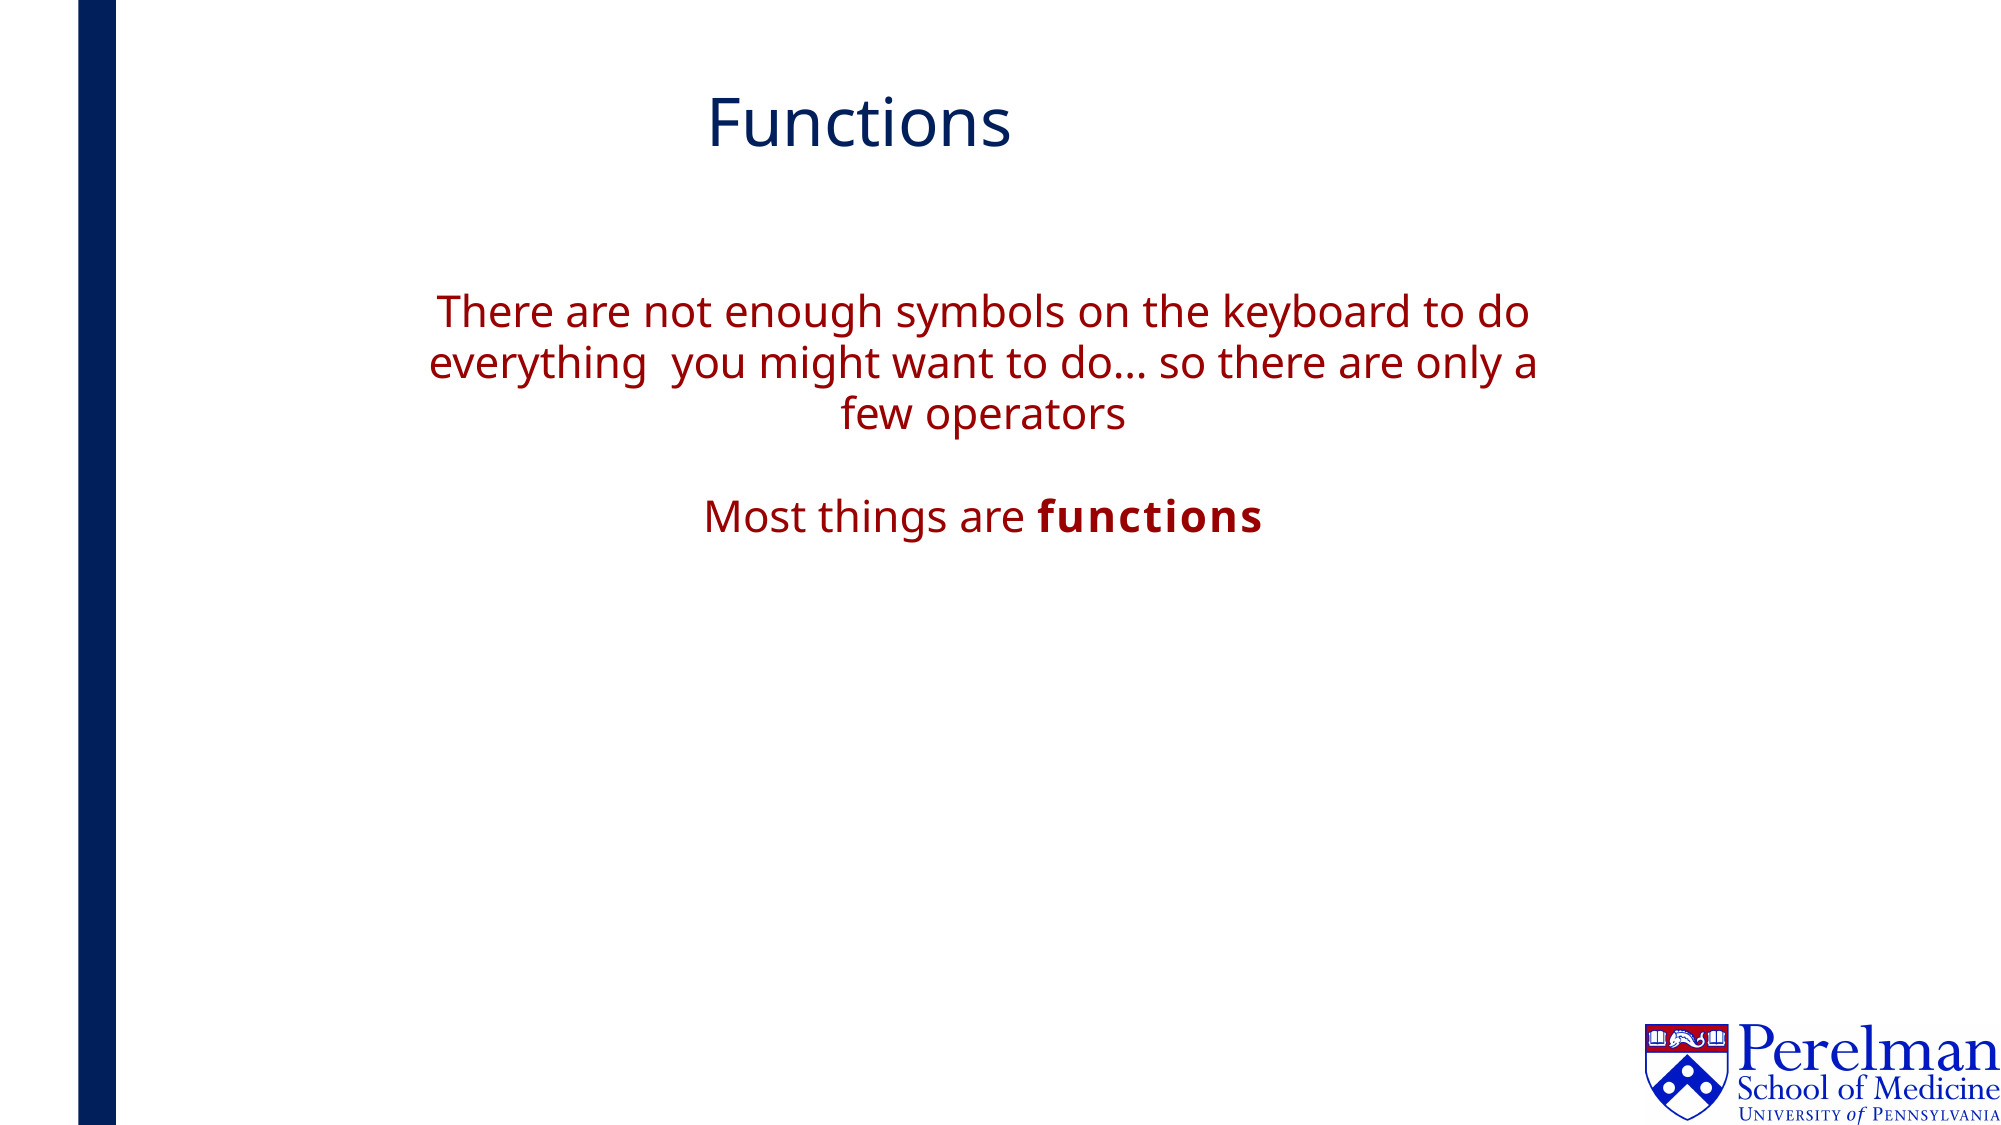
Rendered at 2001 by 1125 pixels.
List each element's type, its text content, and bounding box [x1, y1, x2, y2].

text_box There are not enough symbols on the keyboard to do everything you might want to do... so there are only a few operators Most things are functions [403, 284, 1564, 542]
picture [1645, 1024, 2000, 1125]
title Functions [408, 79, 1516, 267]
